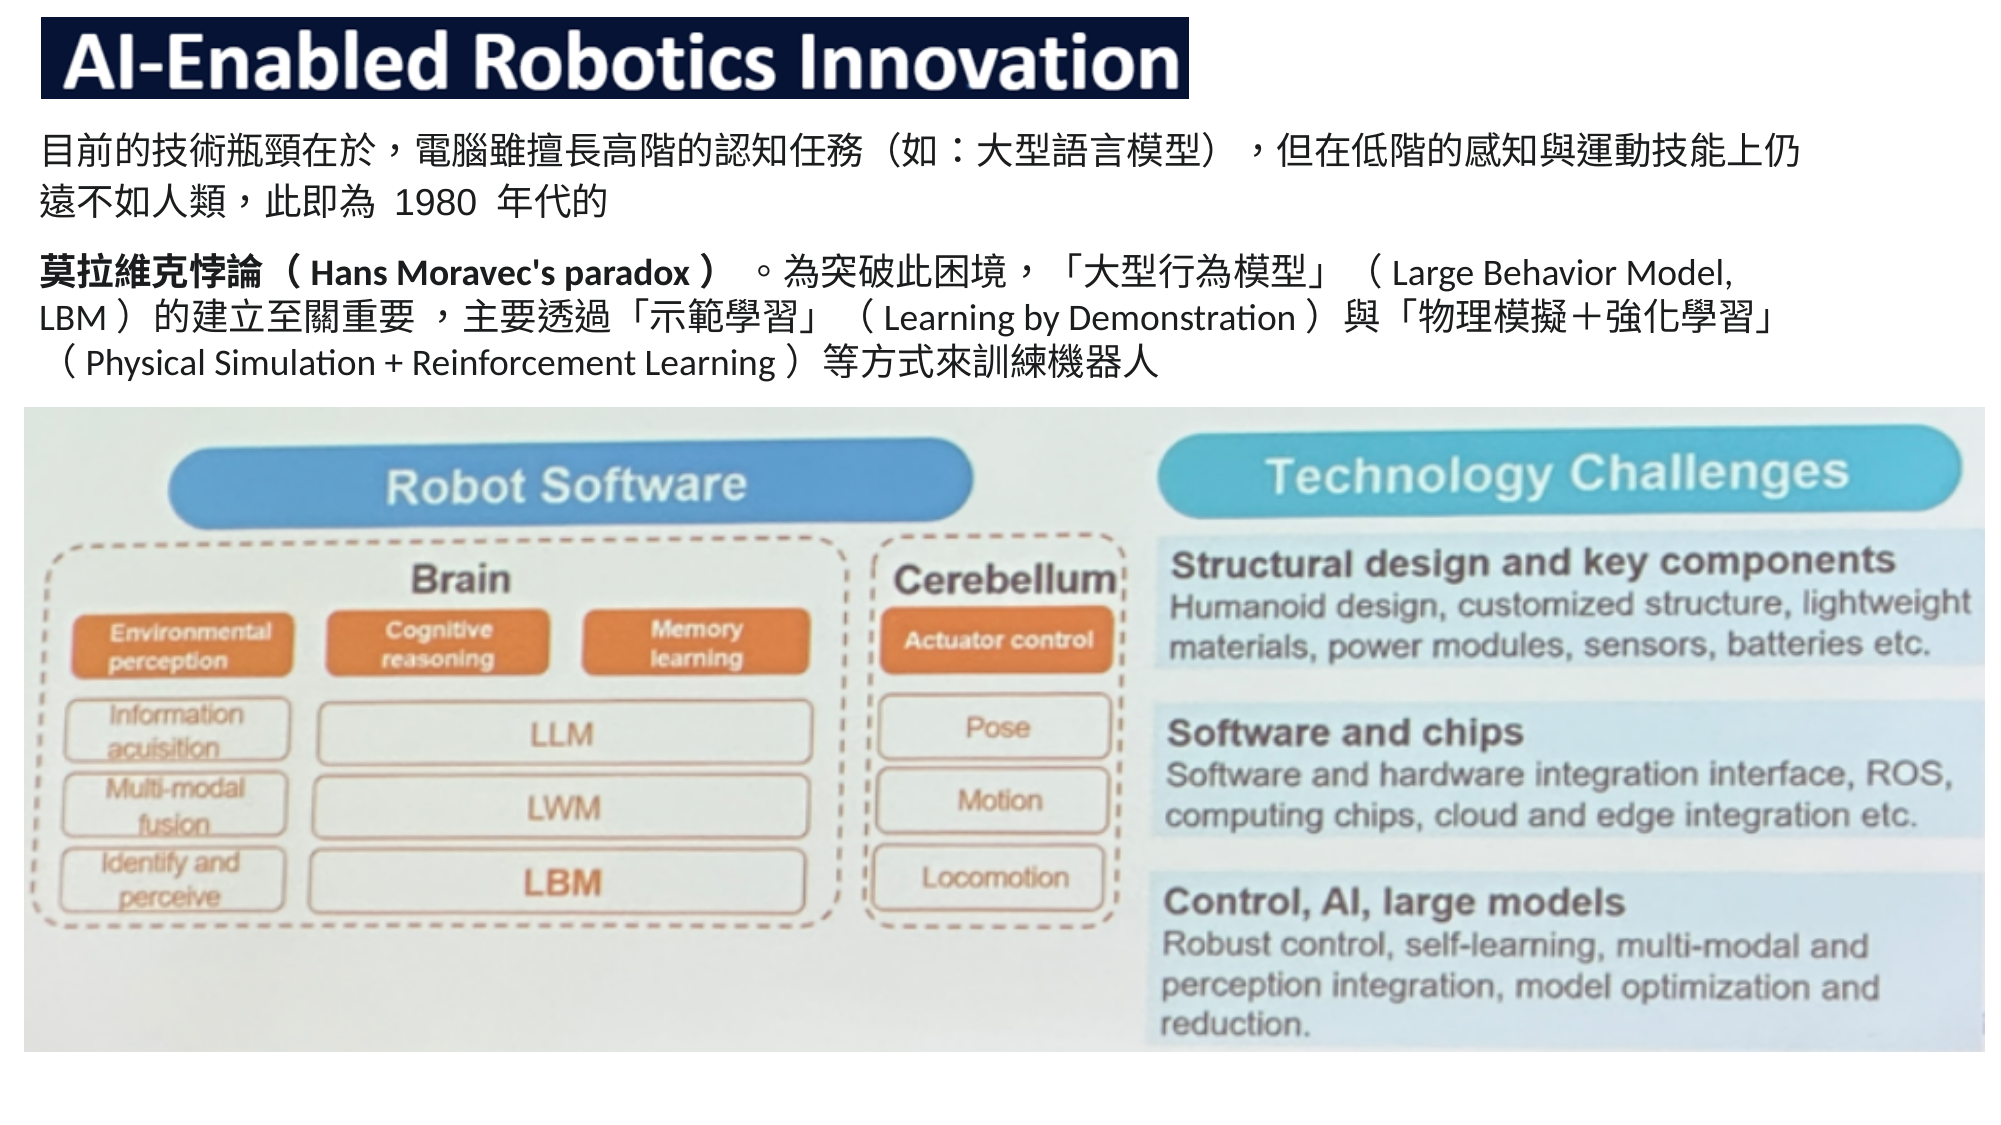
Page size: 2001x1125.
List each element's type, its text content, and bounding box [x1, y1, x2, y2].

text_box 目前的技術瓶頸在於，電腦雖擅長高階的認知任務（如：大型語言模型），但在低階的感知與運動技能上仍遠不如人類，此即為 1980 年代的 莫拉維克悖論（Hans Moravec's paradox） 。為突破此困境，「大型行為模型」（Large Behavior Model, LBM）的建立至關重要 ，主要透過「示範學習」（Learning by Demonstration）與「物理模擬＋強化學習」（Physical Simulation + Reinforcement Learning）等方式來訓練機器人 [24, 113, 1854, 391]
picture [41, 17, 1189, 99]
picture [24, 407, 1985, 1052]
